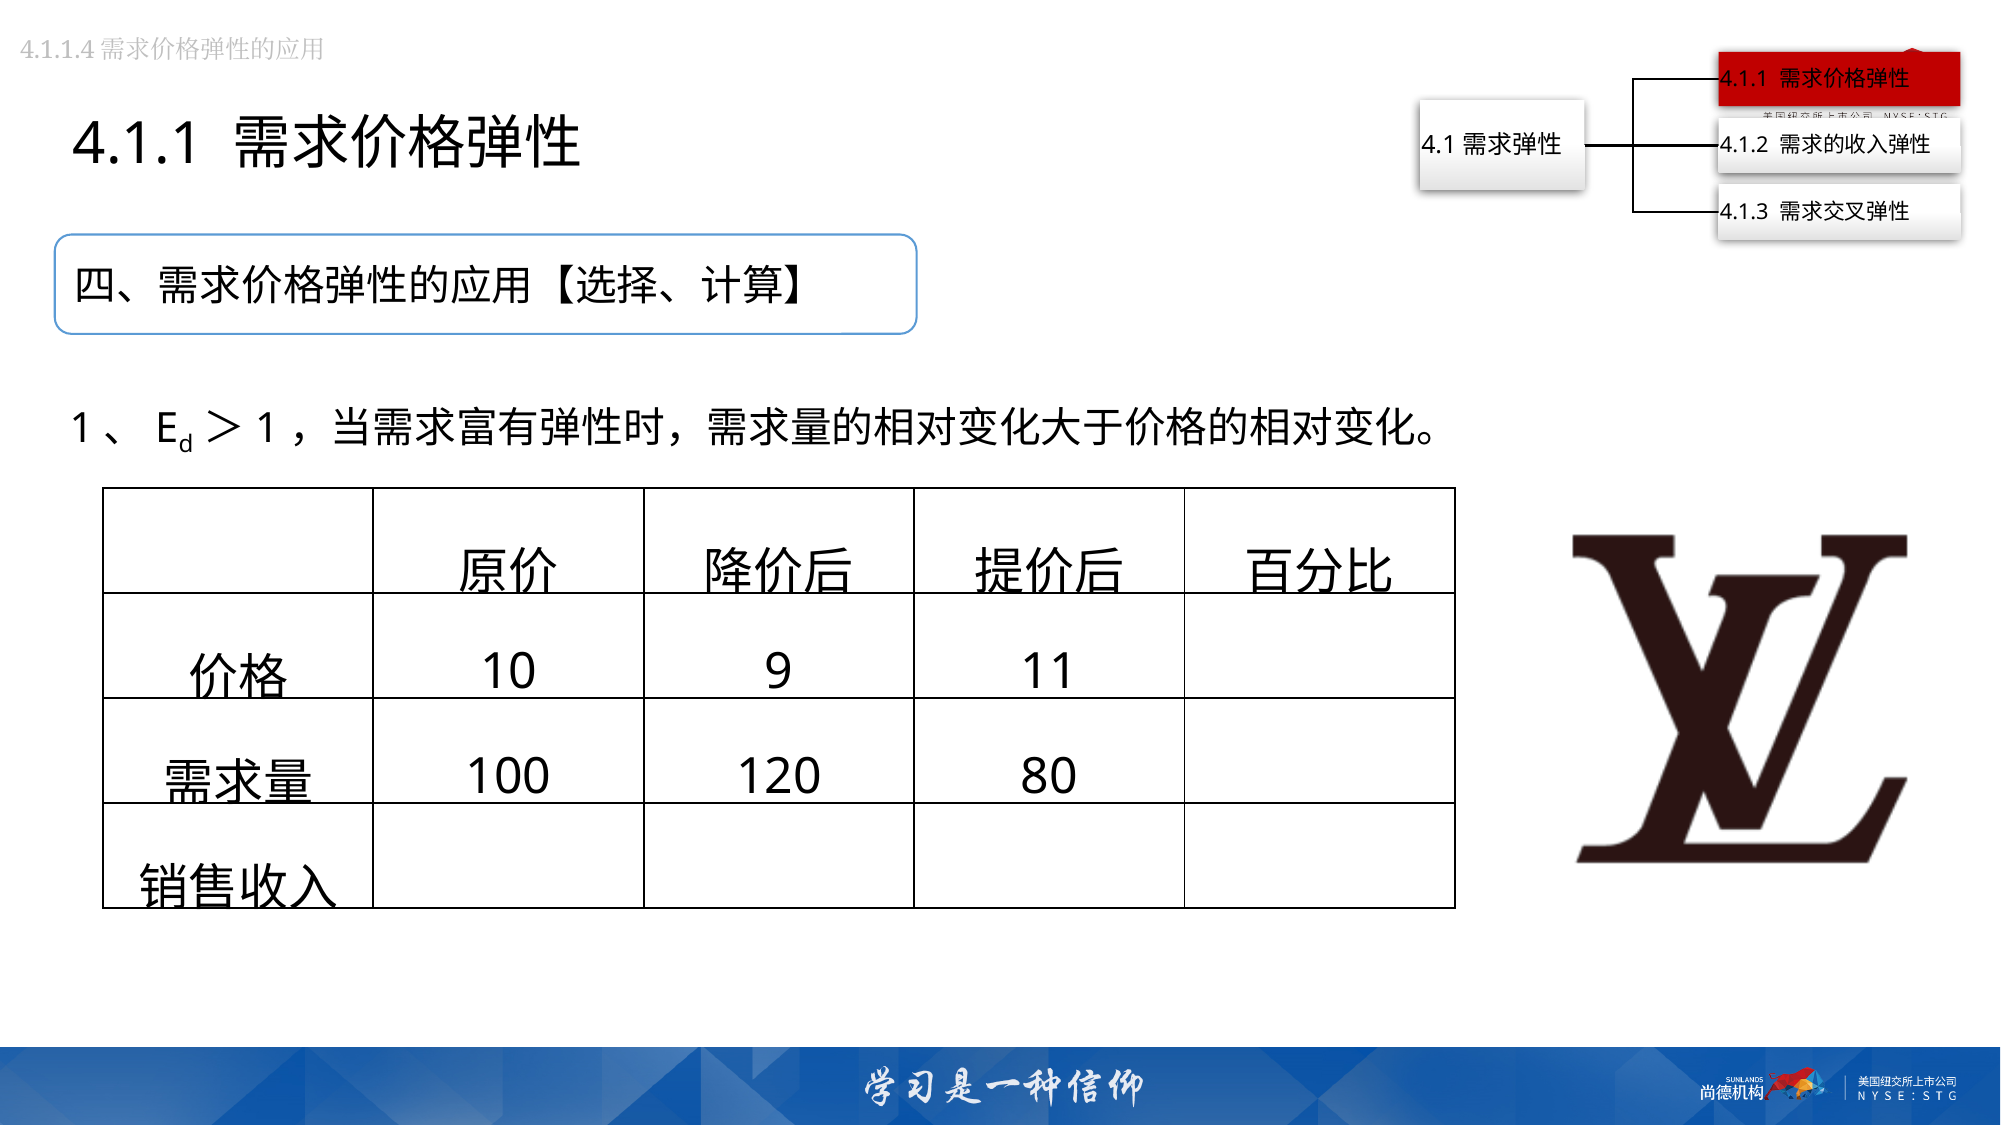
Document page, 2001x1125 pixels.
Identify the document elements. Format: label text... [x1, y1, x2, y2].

table_cell [374, 804, 643, 907]
table_cell 120 [645, 699, 913, 802]
table_cell 10 [374, 594, 643, 697]
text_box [1405, 16, 2000, 275]
table_cell 价格 [104, 594, 372, 697]
picture [1517, 477, 1964, 924]
table_cell 需求量 [104, 699, 372, 802]
text_box 4.1.1 需求价格弹性 [54, 95, 837, 184]
table_cell 80 [915, 699, 1184, 802]
text_box 4.1.1.4需求价格弹性的应用 [5, 25, 341, 71]
table_cell [645, 804, 913, 907]
table_cell [915, 804, 1184, 907]
text_box 1、Ed＞1，当需求富有弹性时，需求量的相对变化大于价格的相对变化。 [54, 364, 1964, 465]
table_cell 11 [915, 594, 1184, 697]
table_cell [1185, 699, 1454, 802]
table_cell 销售收入 [104, 804, 372, 907]
table_header 提价后 [915, 489, 1184, 592]
table_header 降价后 [645, 489, 913, 592]
table_header 百分比 [1185, 489, 1454, 592]
table_cell [1185, 594, 1454, 697]
table_cell [1185, 804, 1454, 907]
table_header [104, 489, 372, 592]
table_cell 9 [645, 594, 913, 697]
picture [0, 1047, 2001, 1125]
table_cell 100 [374, 699, 643, 802]
text_box 四、需求价格弹性的应用【选择、计算】 [53, 233, 918, 335]
table_header 原价 [374, 489, 643, 592]
